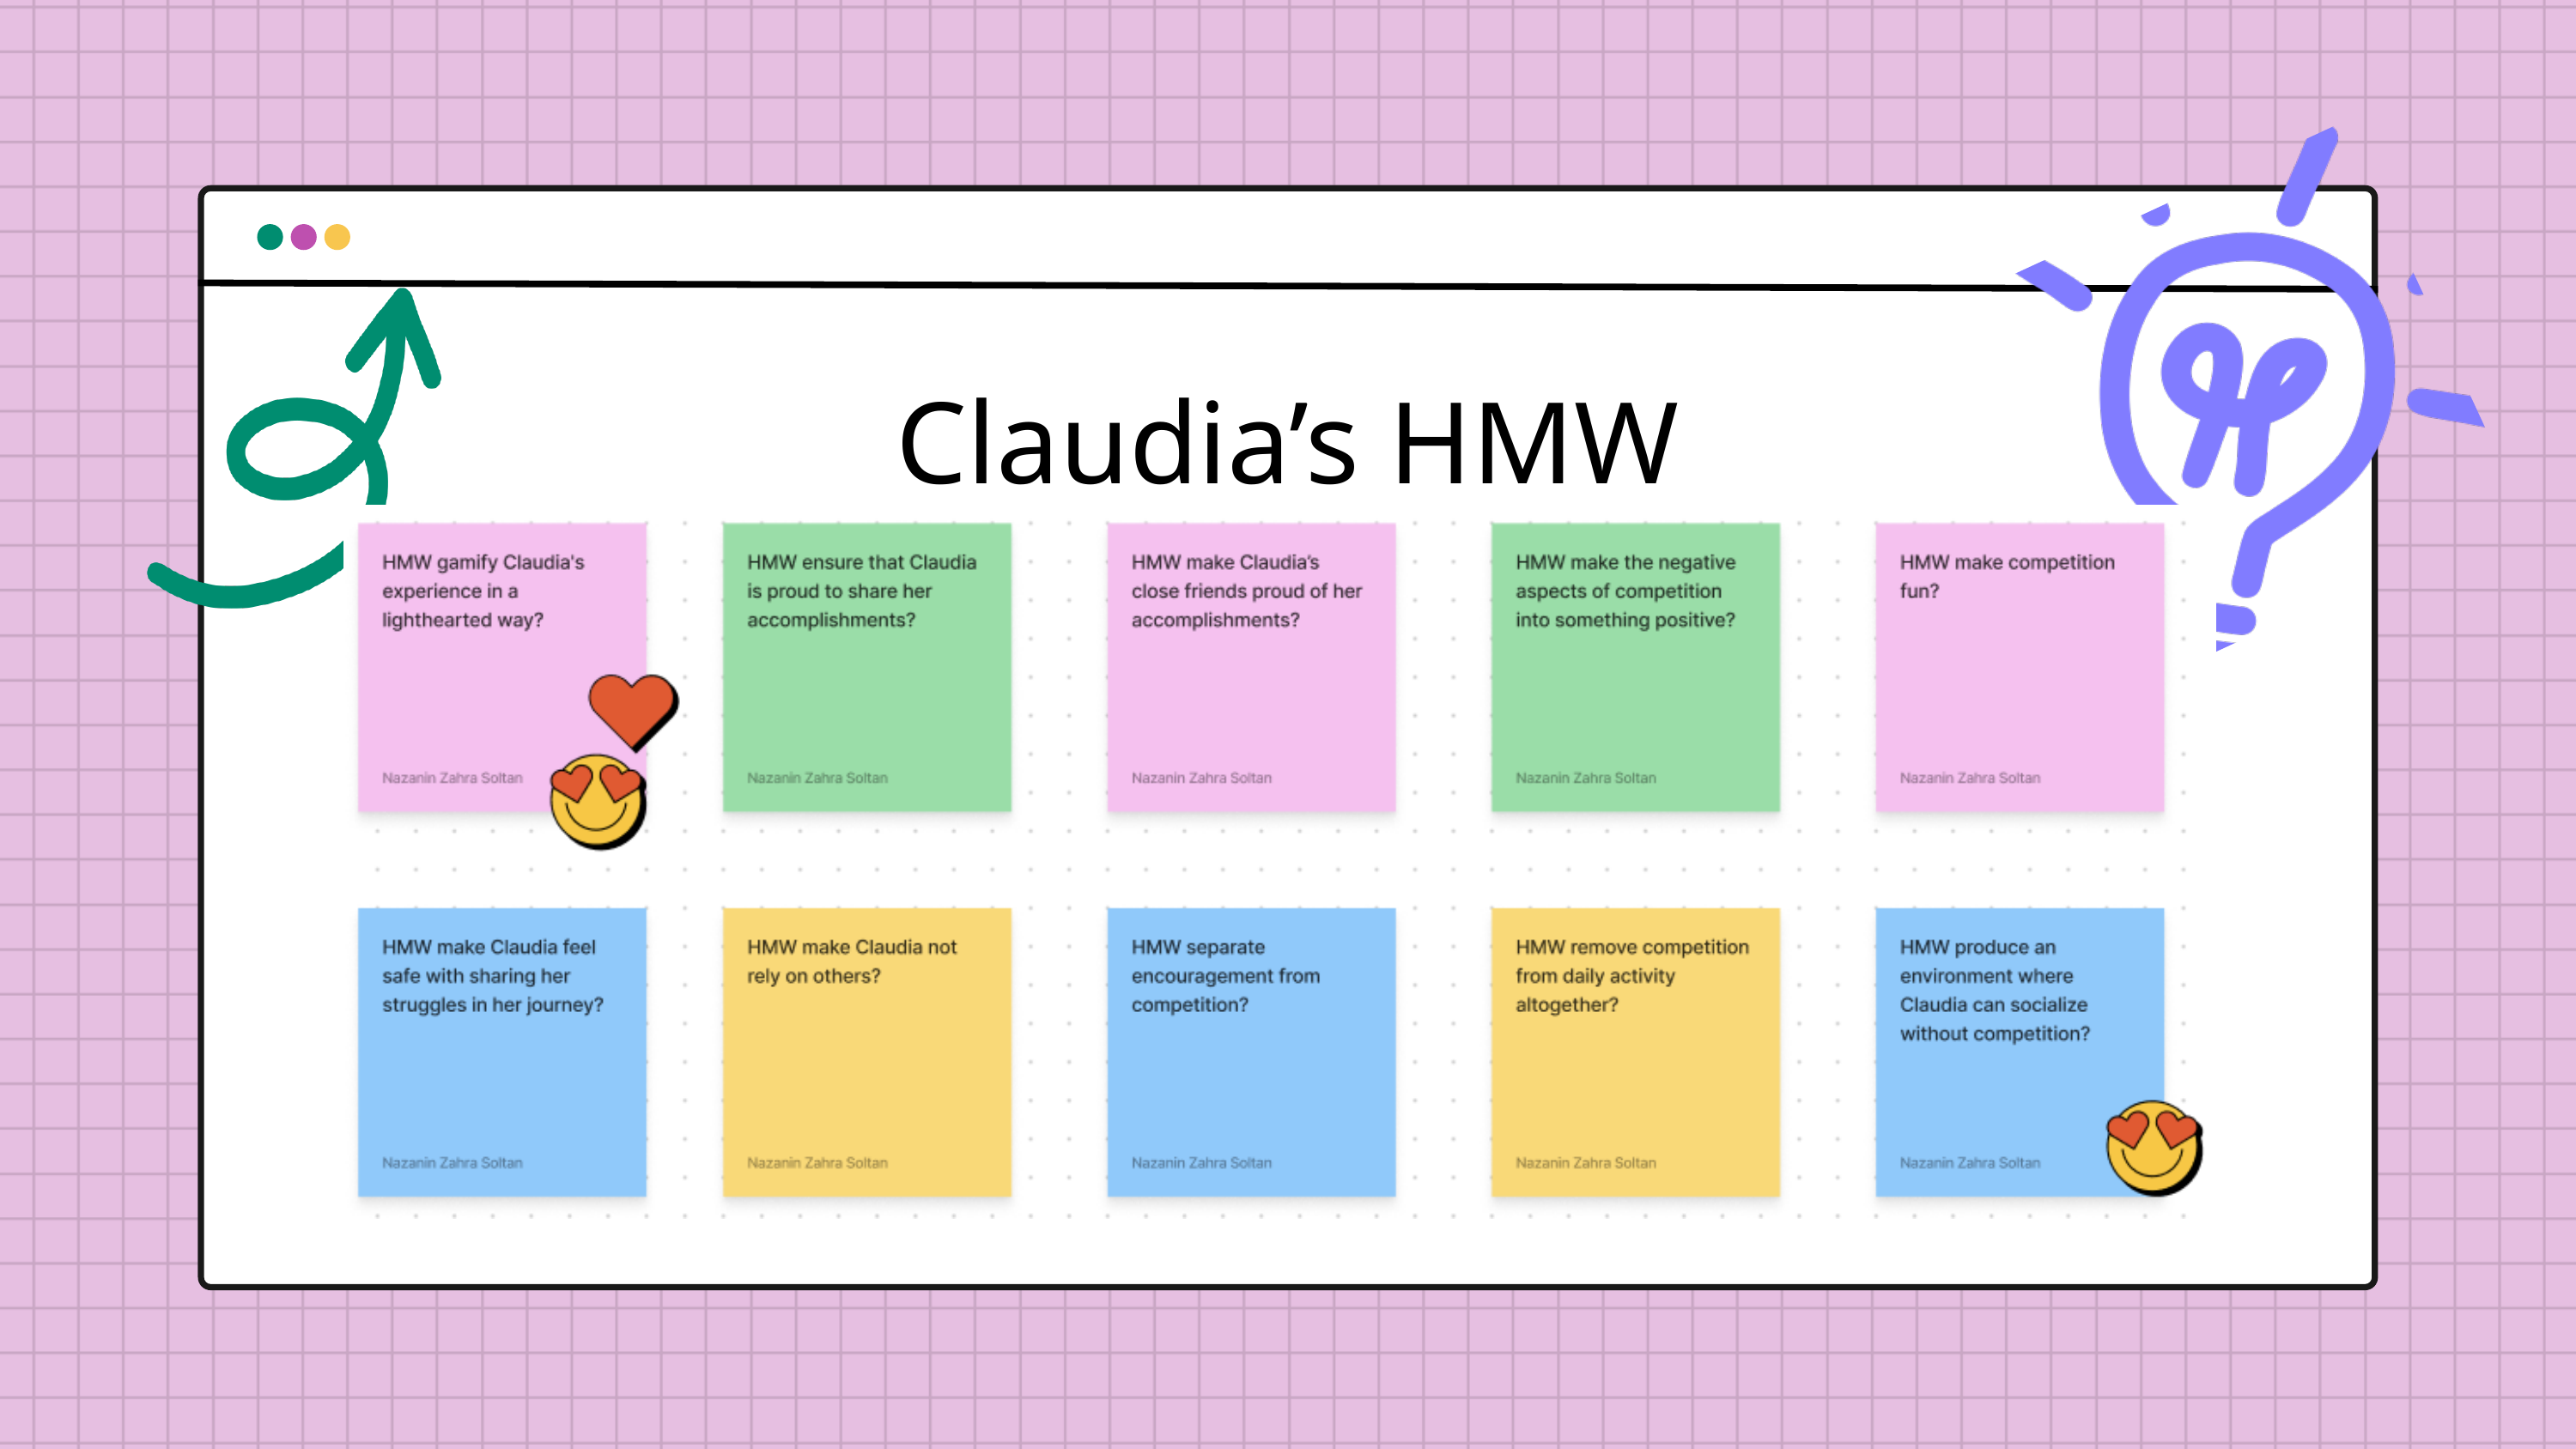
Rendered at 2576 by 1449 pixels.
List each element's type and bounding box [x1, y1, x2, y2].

text_box [197, 185, 2379, 281]
text_box [2209, 121, 2372, 184]
picture [343, 505, 2217, 1219]
text_box [144, 284, 193, 609]
text_box [0, 0, 2576, 1449]
text_box [197, 282, 2379, 290]
text_box [2383, 206, 2524, 575]
text_box [197, 297, 2379, 1291]
text_box [257, 223, 351, 251]
